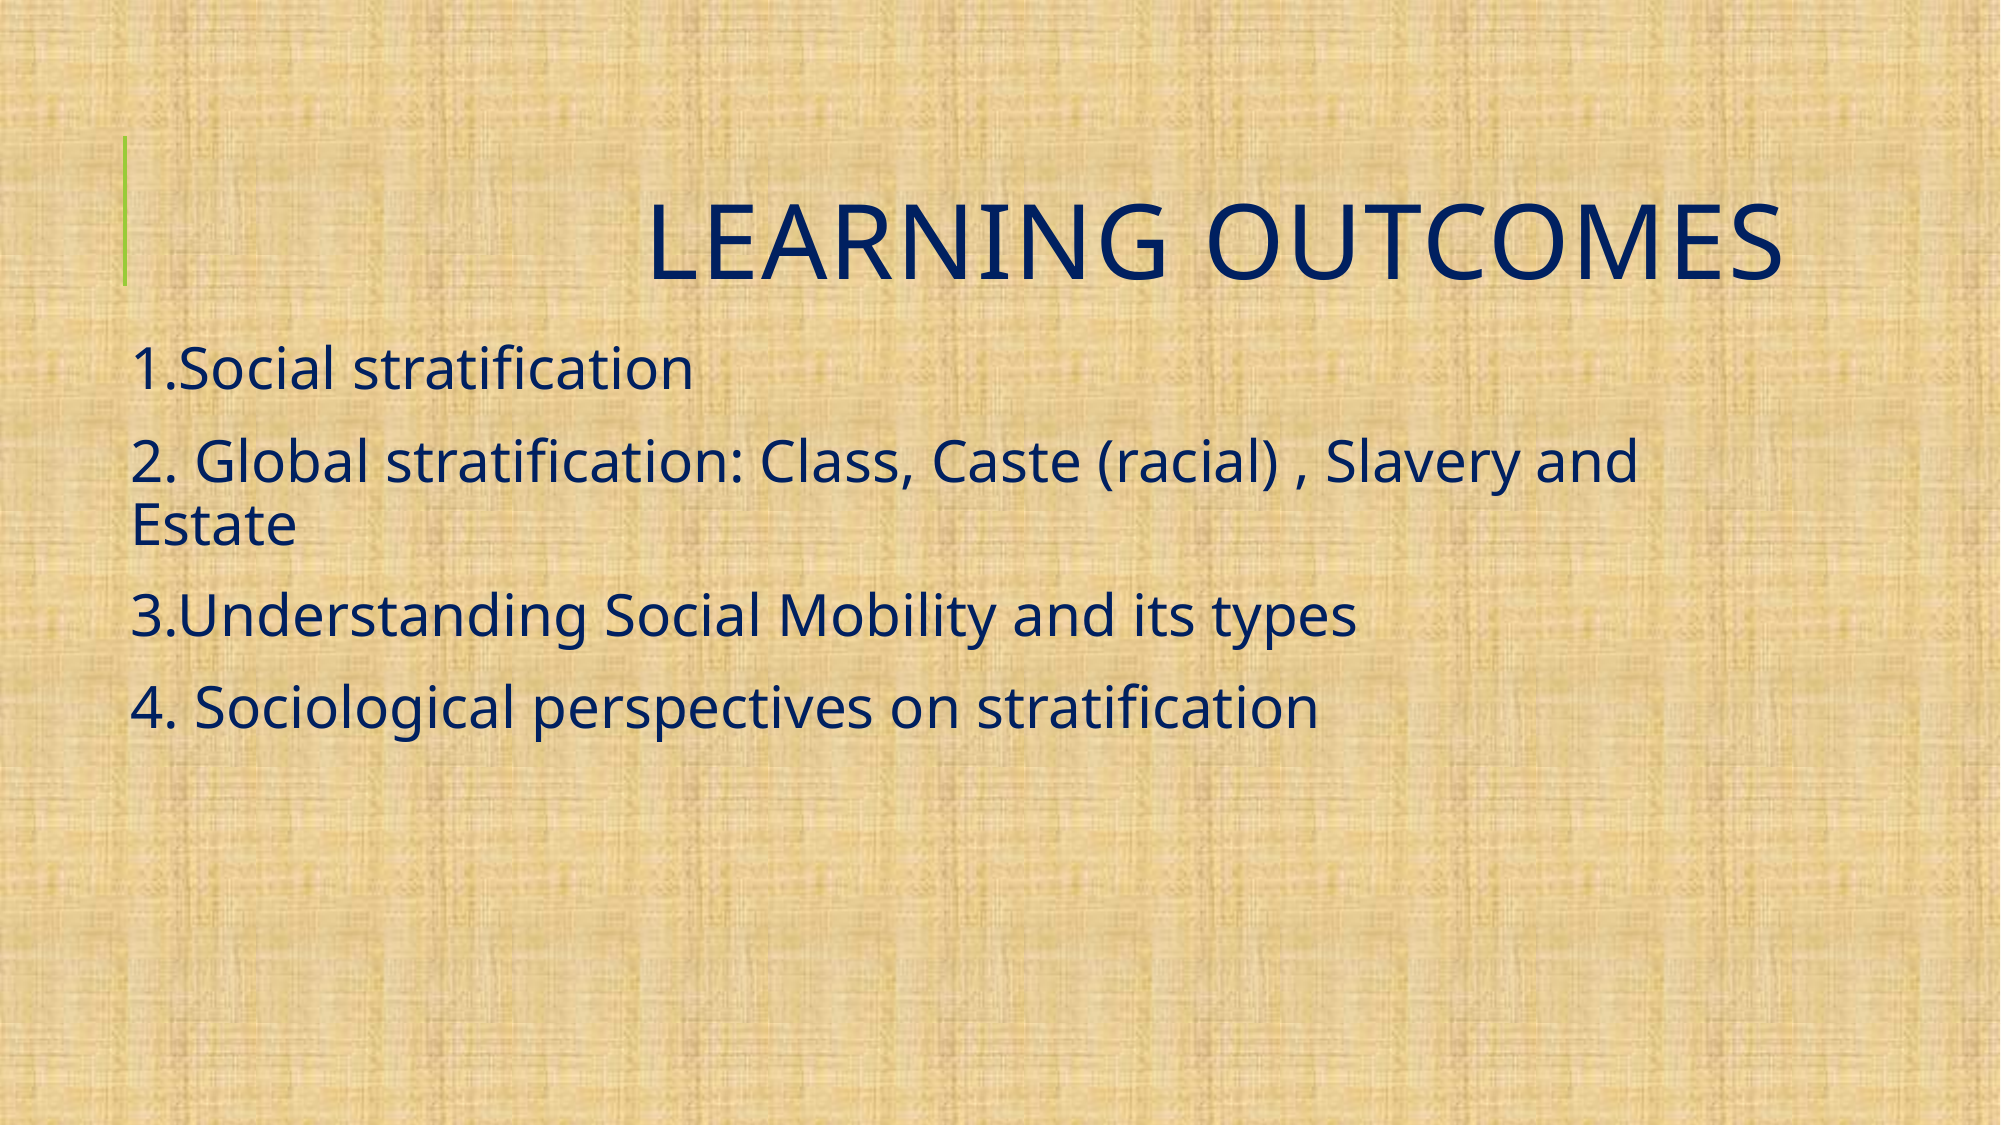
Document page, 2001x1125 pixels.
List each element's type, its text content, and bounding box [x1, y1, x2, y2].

picture [0, 0, 2001, 1125]
list 1.Social stratification 2. Global stratification: Class, Caste (racial) , Slavery and Estate 3.Understanding Social Mobility and its types 4. Sociological perspectives on stratification [122, 332, 1718, 995]
title LEARNING OUTCOMES [629, 127, 2000, 373]
